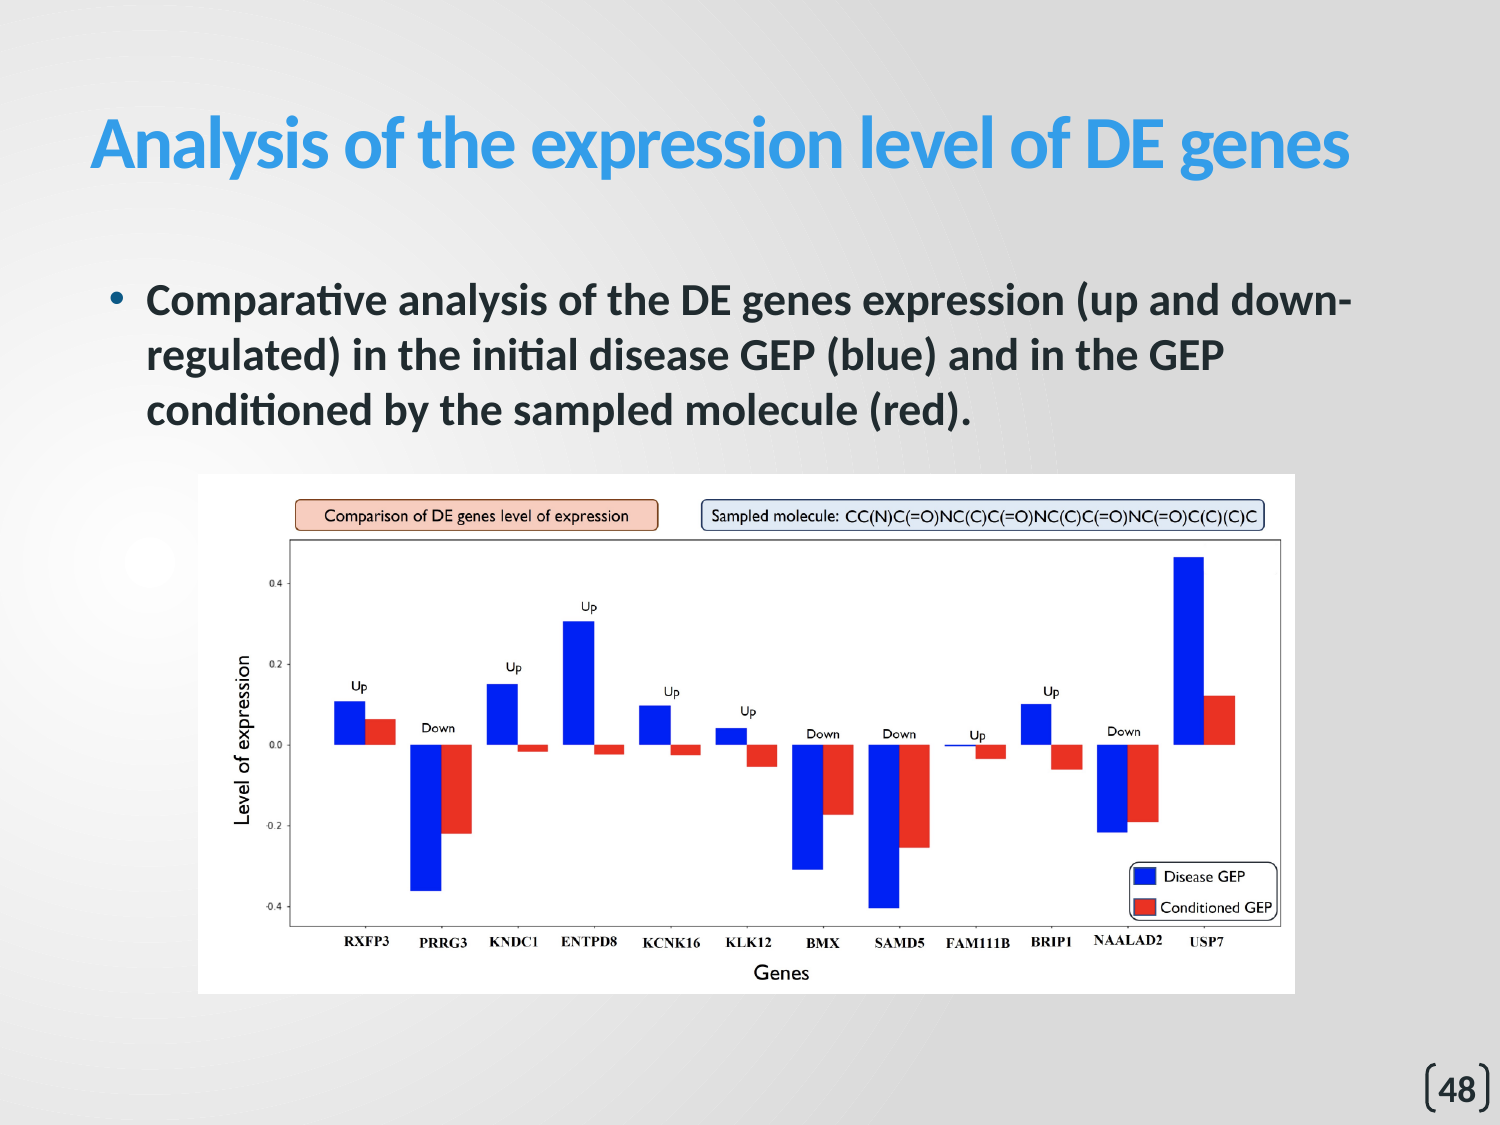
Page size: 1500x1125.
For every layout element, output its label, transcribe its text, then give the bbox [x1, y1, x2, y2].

list Comparative analysis of the DE genes expression (up and down-regulated) in the initial disease GEP (blue) and in the GEP conditioned by the sampled molecule (red). [75, 262, 1419, 1050]
picture [198, 473, 1295, 994]
title Analysis of the expression level of DE genes [75, 45, 1419, 233]
slide_number 48 [1425, 1062, 1490, 1113]
